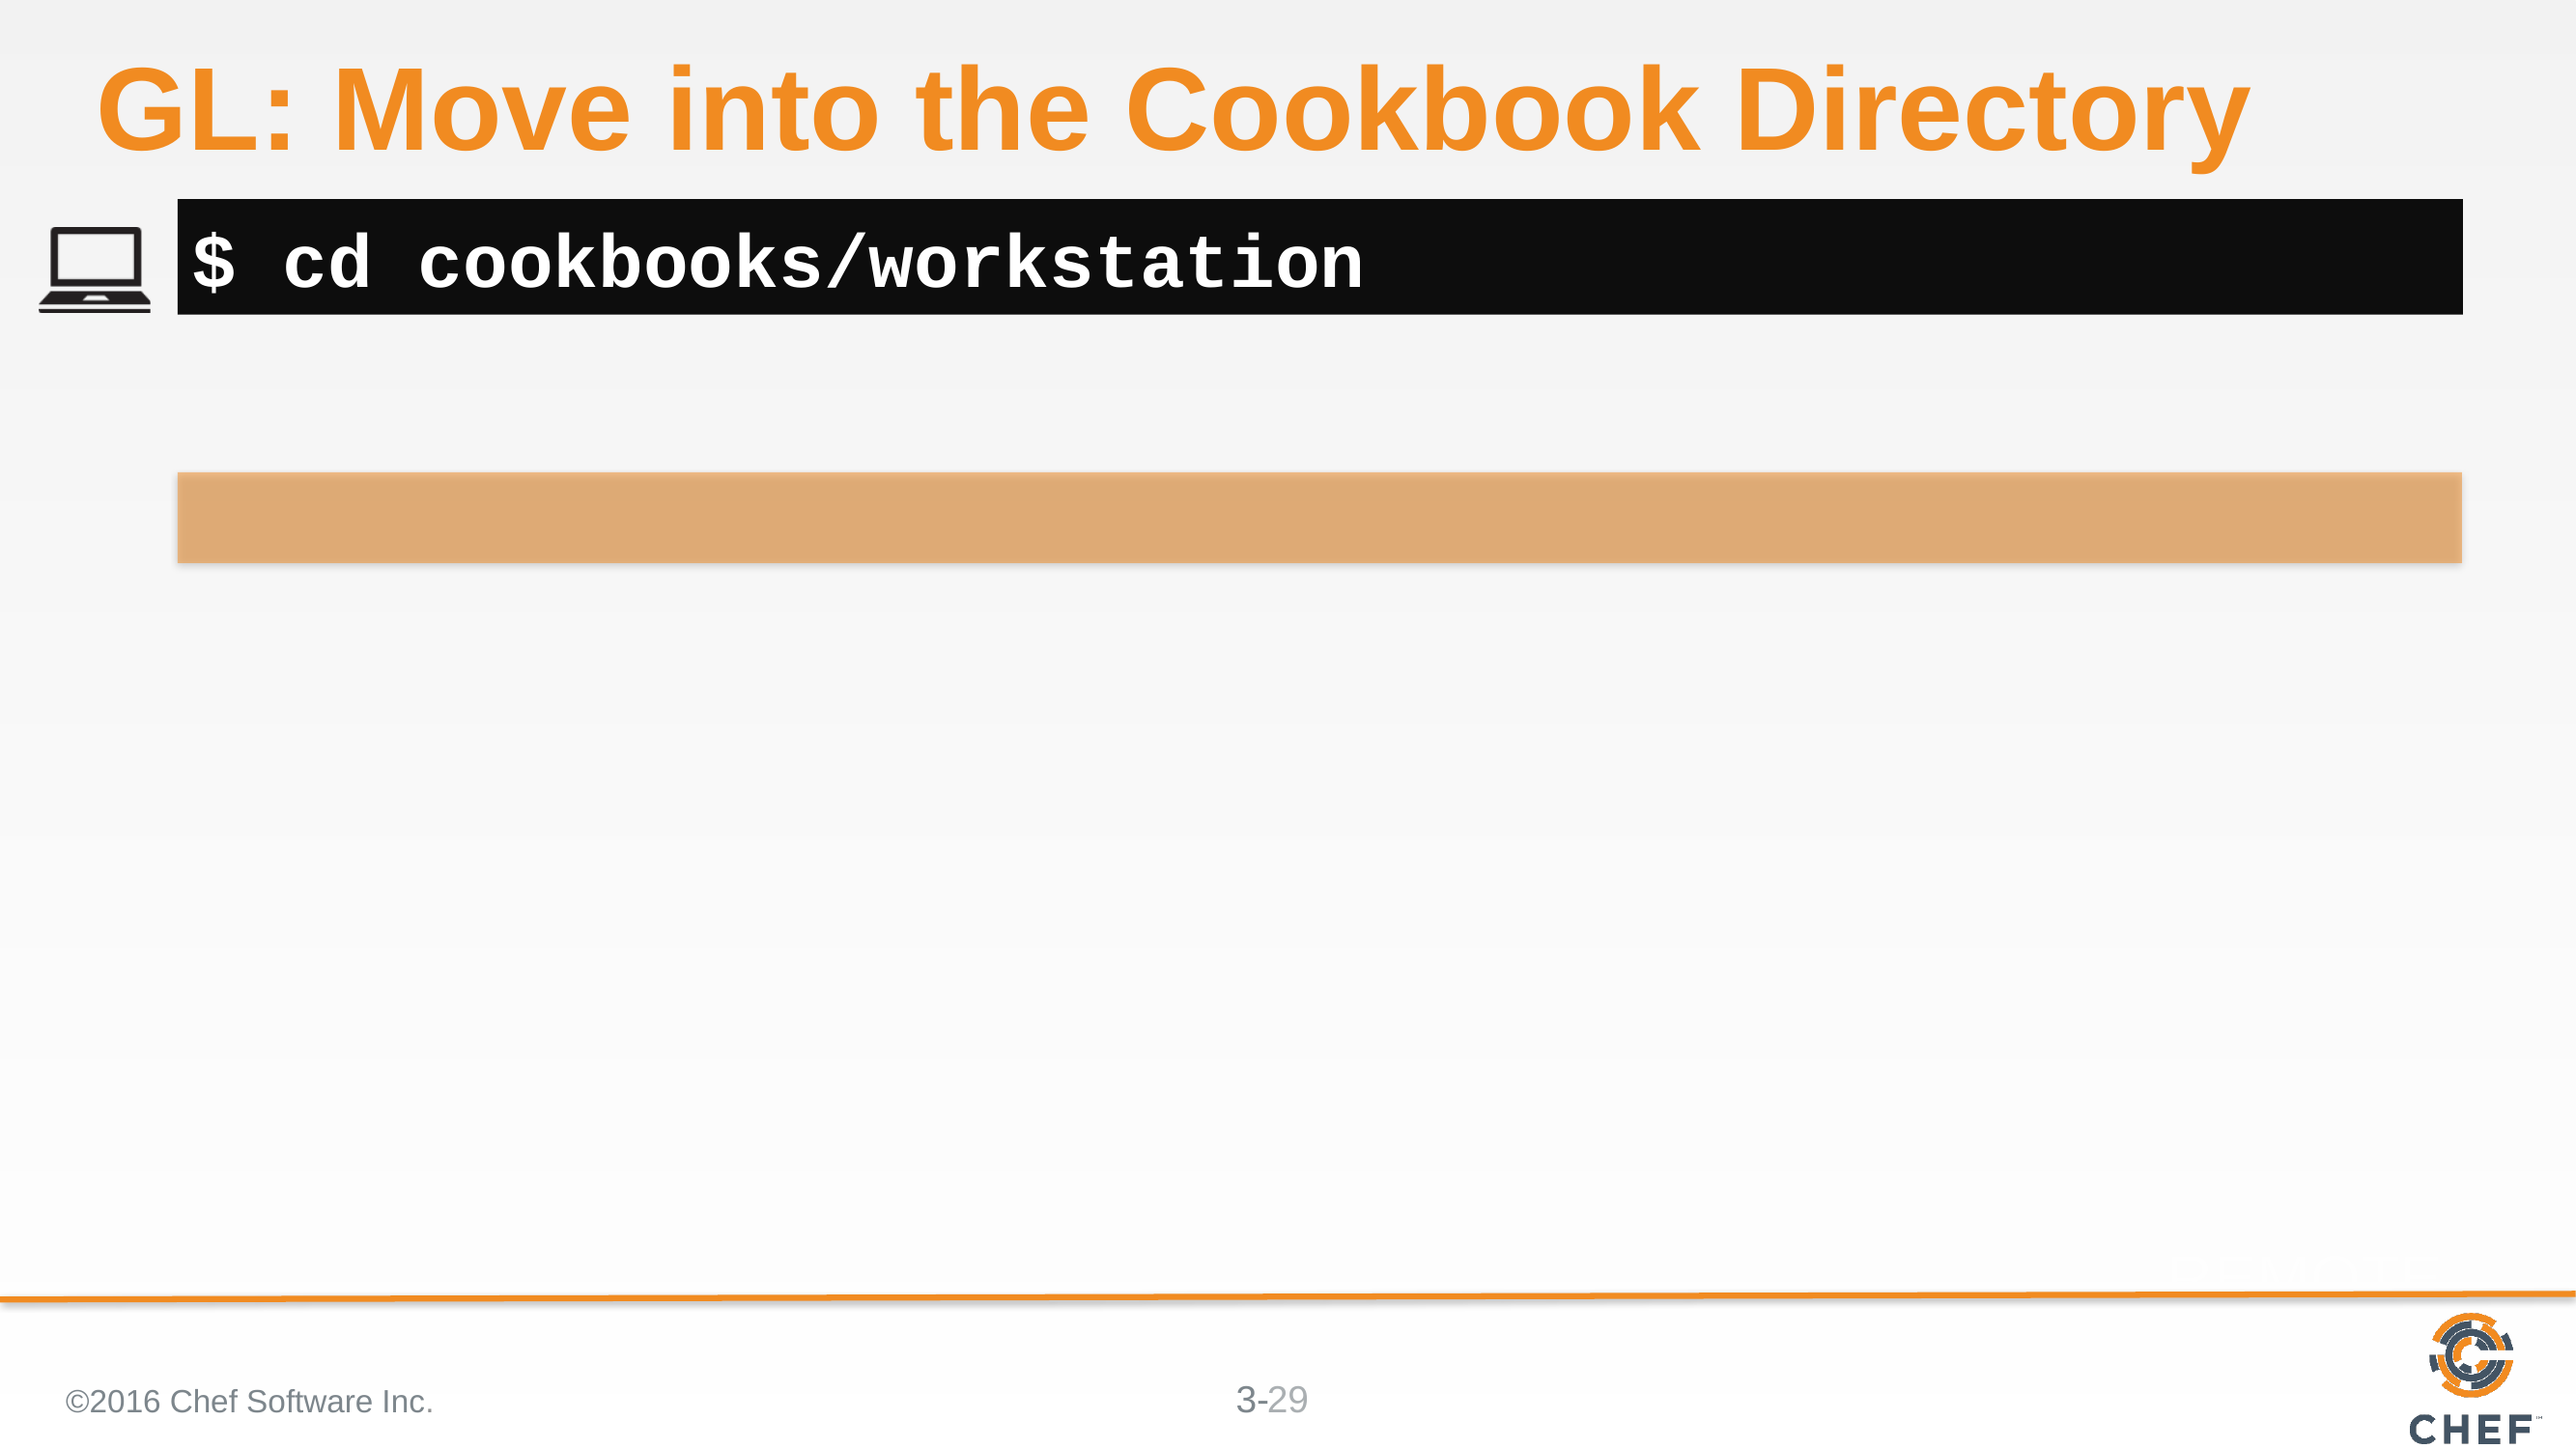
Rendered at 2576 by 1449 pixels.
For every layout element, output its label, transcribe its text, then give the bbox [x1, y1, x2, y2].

list $ cd cookbooks/workstation [177, 199, 2463, 315]
title GL: Move into the Cookbook Directory [96, 48, 2463, 180]
slide_number 29 [998, 1359, 1578, 1437]
picture [2399, 1297, 2550, 1449]
footer ©2016 Chef Software Inc. [51, 1359, 952, 1440]
